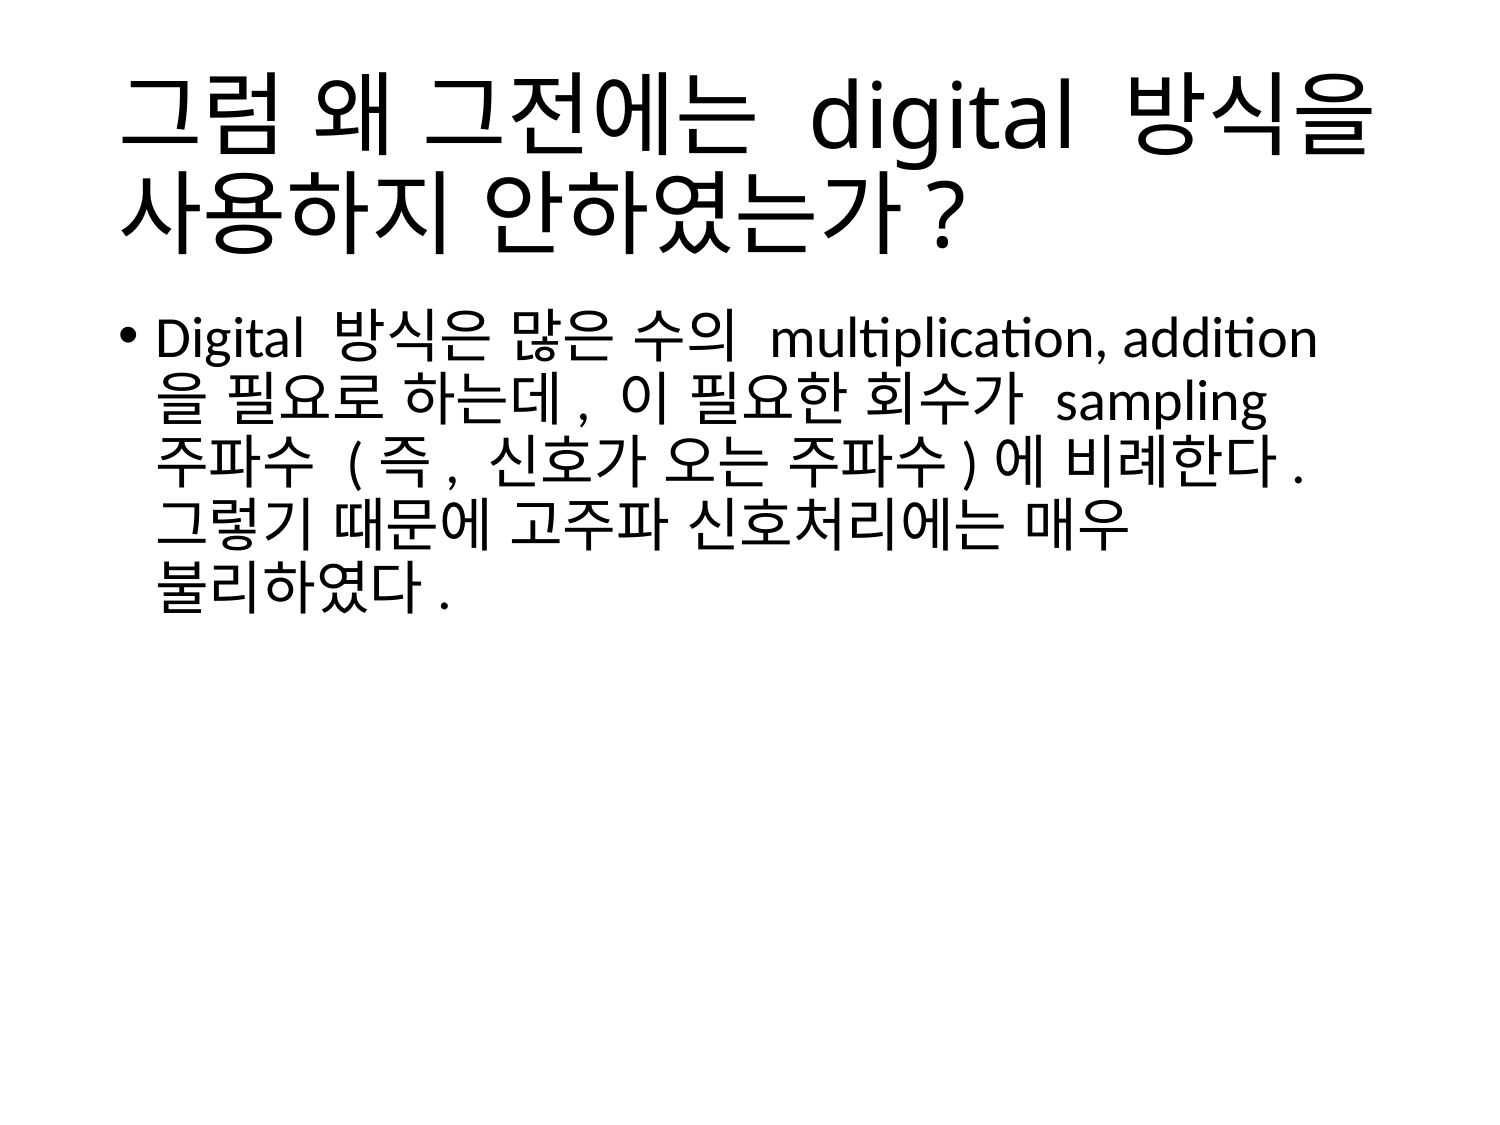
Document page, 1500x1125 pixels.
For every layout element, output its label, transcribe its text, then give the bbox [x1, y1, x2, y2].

title 그럼 왜 그전에는 digital 방식을 사용하지 안하였는가? [103, 59, 1397, 278]
list Digital 방식은 많은 수의 multiplication, addition 을 필요로 하는데, 이 필요한 회수가 sampling 주파수 (즉, 신호가 오는 주파수)에 비례한다. 그렇기 때문에 고주파 신호처리에는 매우 불리하였다. [103, 299, 1397, 1014]
